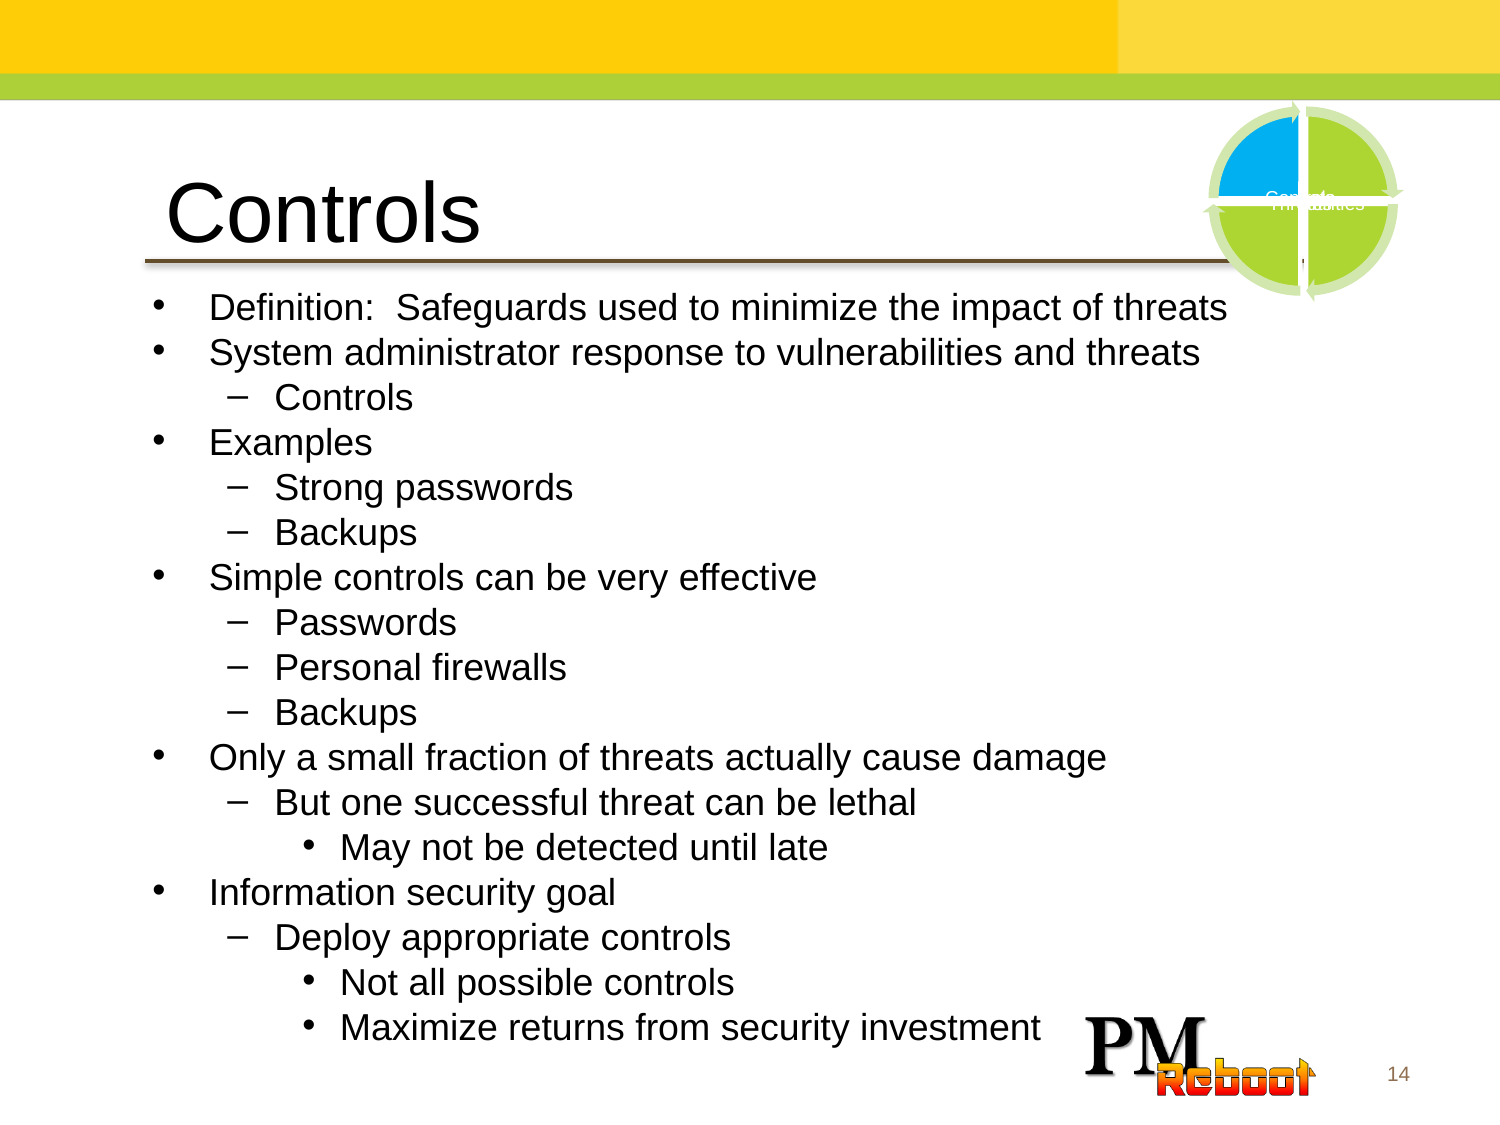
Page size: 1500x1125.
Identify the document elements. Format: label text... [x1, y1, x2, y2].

title Controls [150, 149, 1016, 268]
slide_number 14 [1074, 1042, 1425, 1103]
list Definition: Safeguards used to minimize the impact of threats System administrator response to vulnerabilities and threats Controls Examples Strong passwords Backups Simple controls can be very effective Passwords Personal firewalls Backups Only a small fraction of threats actually cause damage But one successful threat can be lethal May not be detected until late Information security goal Deploy appropriate controls Not all possible controls Maximize returns from security investment [137, 275, 1400, 975]
picture [0, 0, 1500, 1125]
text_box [1149, 99, 1463, 309]
